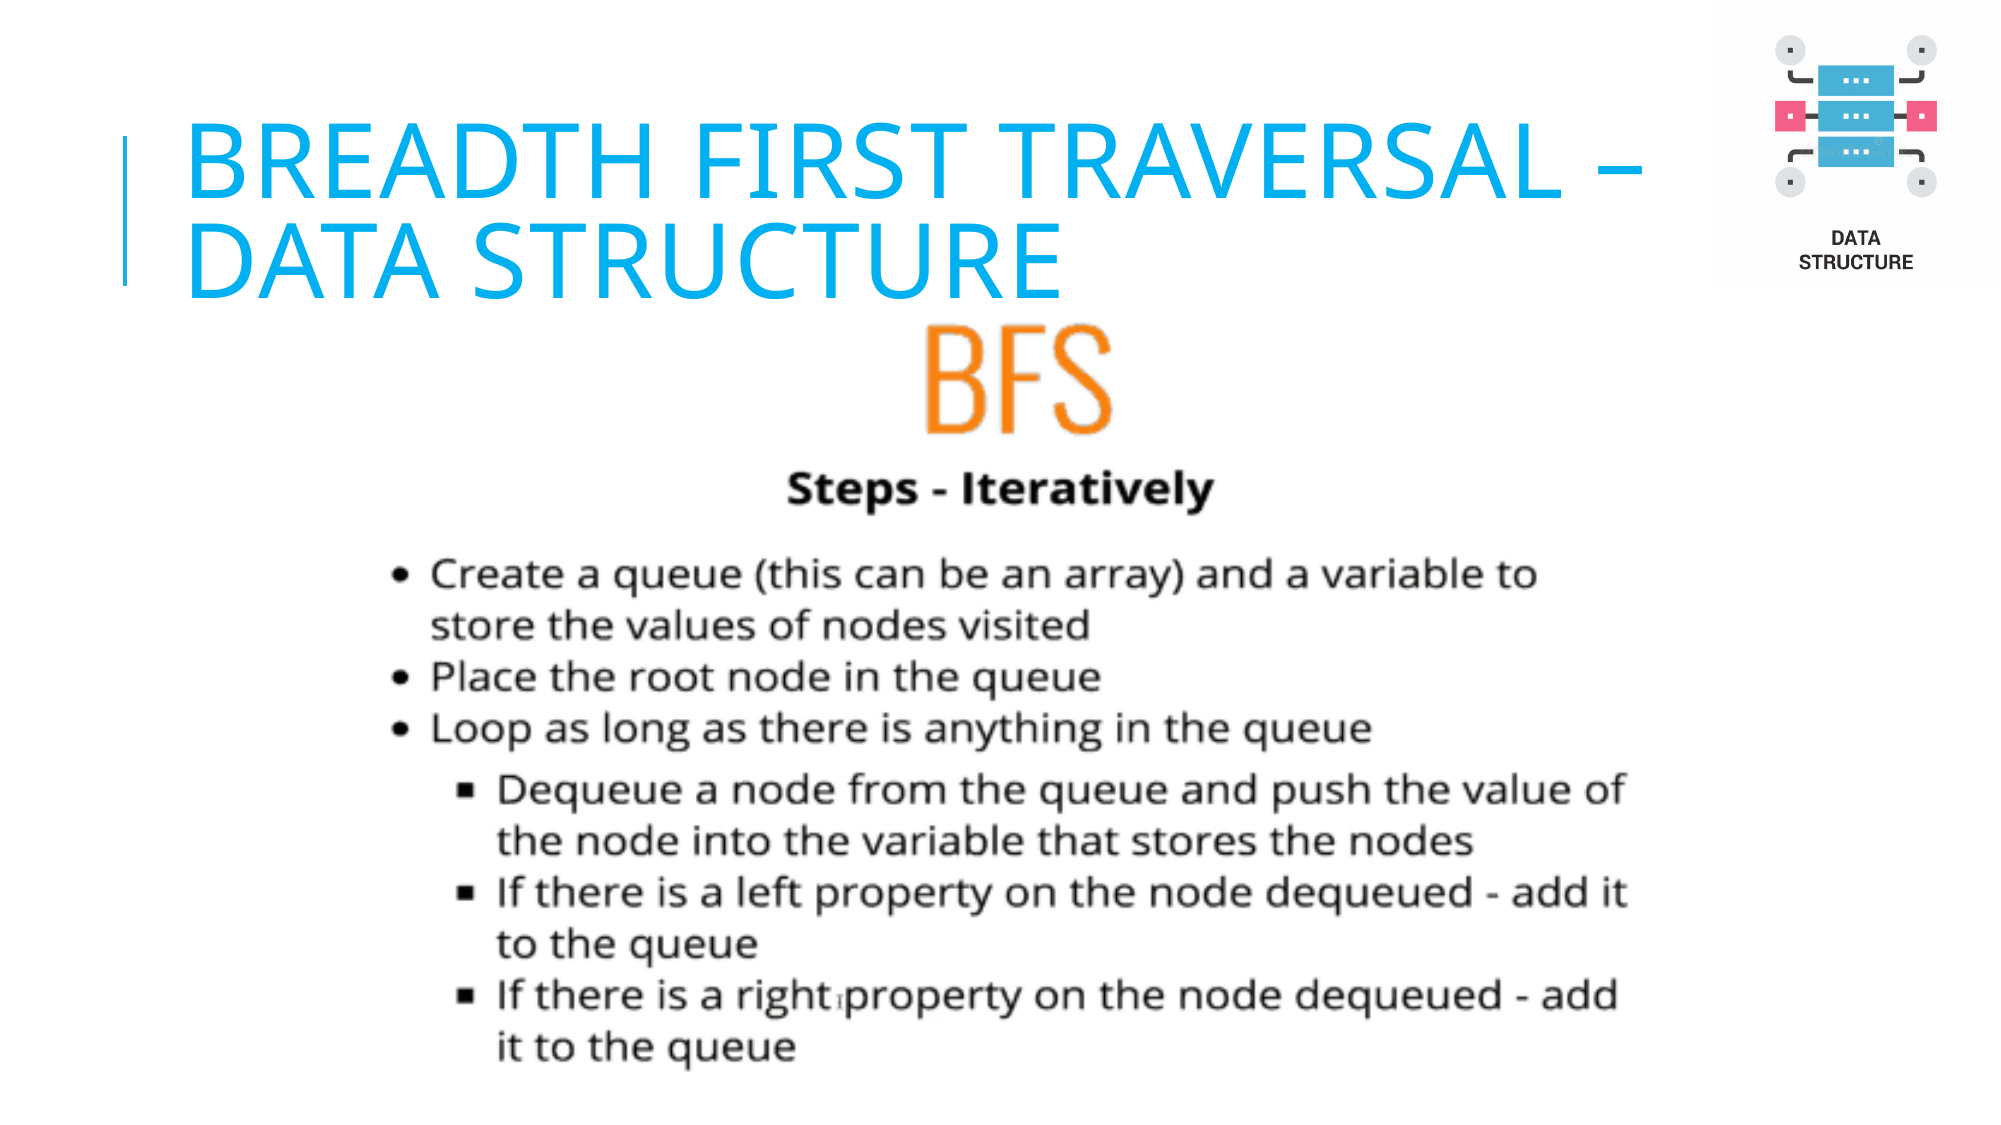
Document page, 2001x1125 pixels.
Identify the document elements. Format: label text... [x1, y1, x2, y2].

picture [1712, 2, 2000, 291]
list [339, 319, 1763, 1087]
title Breadth first TRAVERSAL – DATA STRUCTURE [168, 96, 1763, 342]
